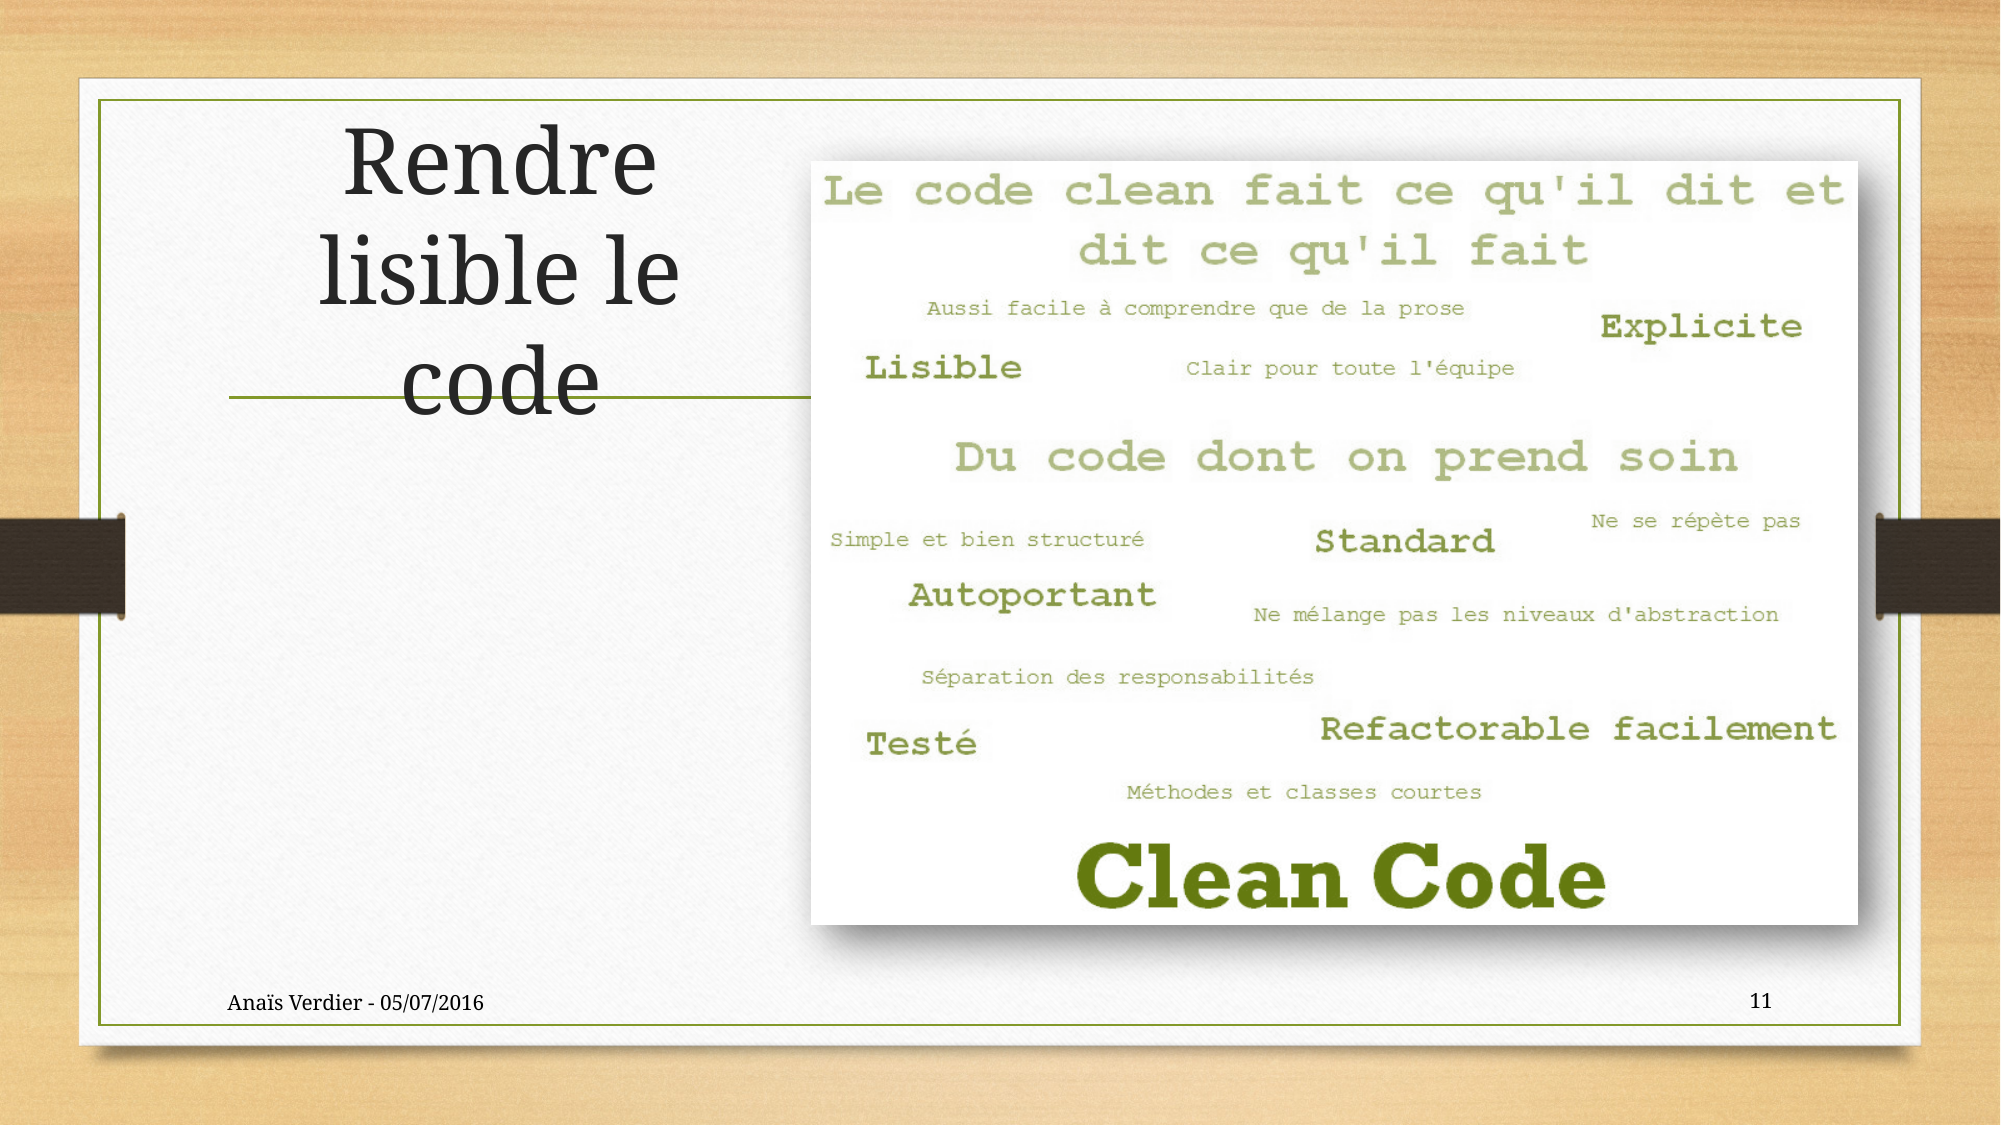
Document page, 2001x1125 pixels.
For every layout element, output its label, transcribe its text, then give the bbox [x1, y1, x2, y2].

title Rendre lisible le code [212, 161, 791, 375]
picture [0, 0, 2001, 1125]
slide_number 11 [1698, 979, 1788, 1025]
footer Anaïs Verdier - 05/07/2016 [212, 979, 1411, 1025]
